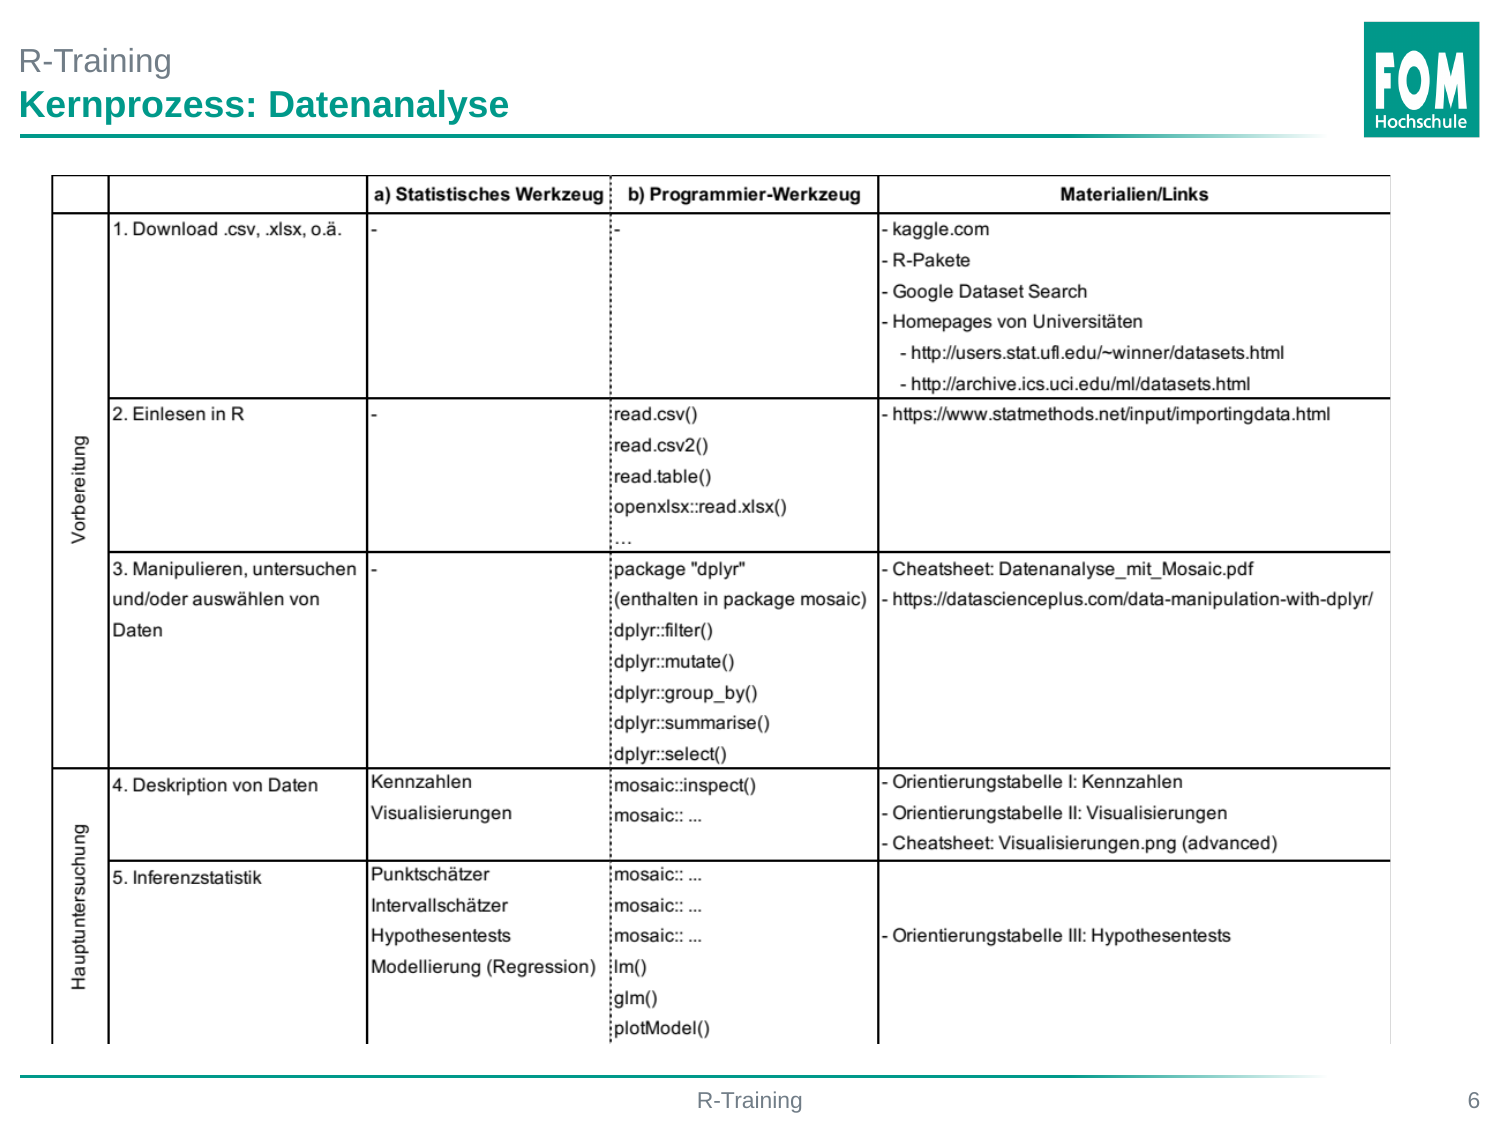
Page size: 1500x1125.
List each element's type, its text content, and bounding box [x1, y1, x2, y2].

title R-Training [3, 28, 1306, 72]
slide_number 6 [1245, 1078, 1495, 1125]
picture [1363, 21, 1480, 138]
footer R-Training [293, 1078, 1207, 1125]
picture [51, 174, 1391, 1044]
list Kernprozess: Datenanalyse [3, 72, 1308, 132]
